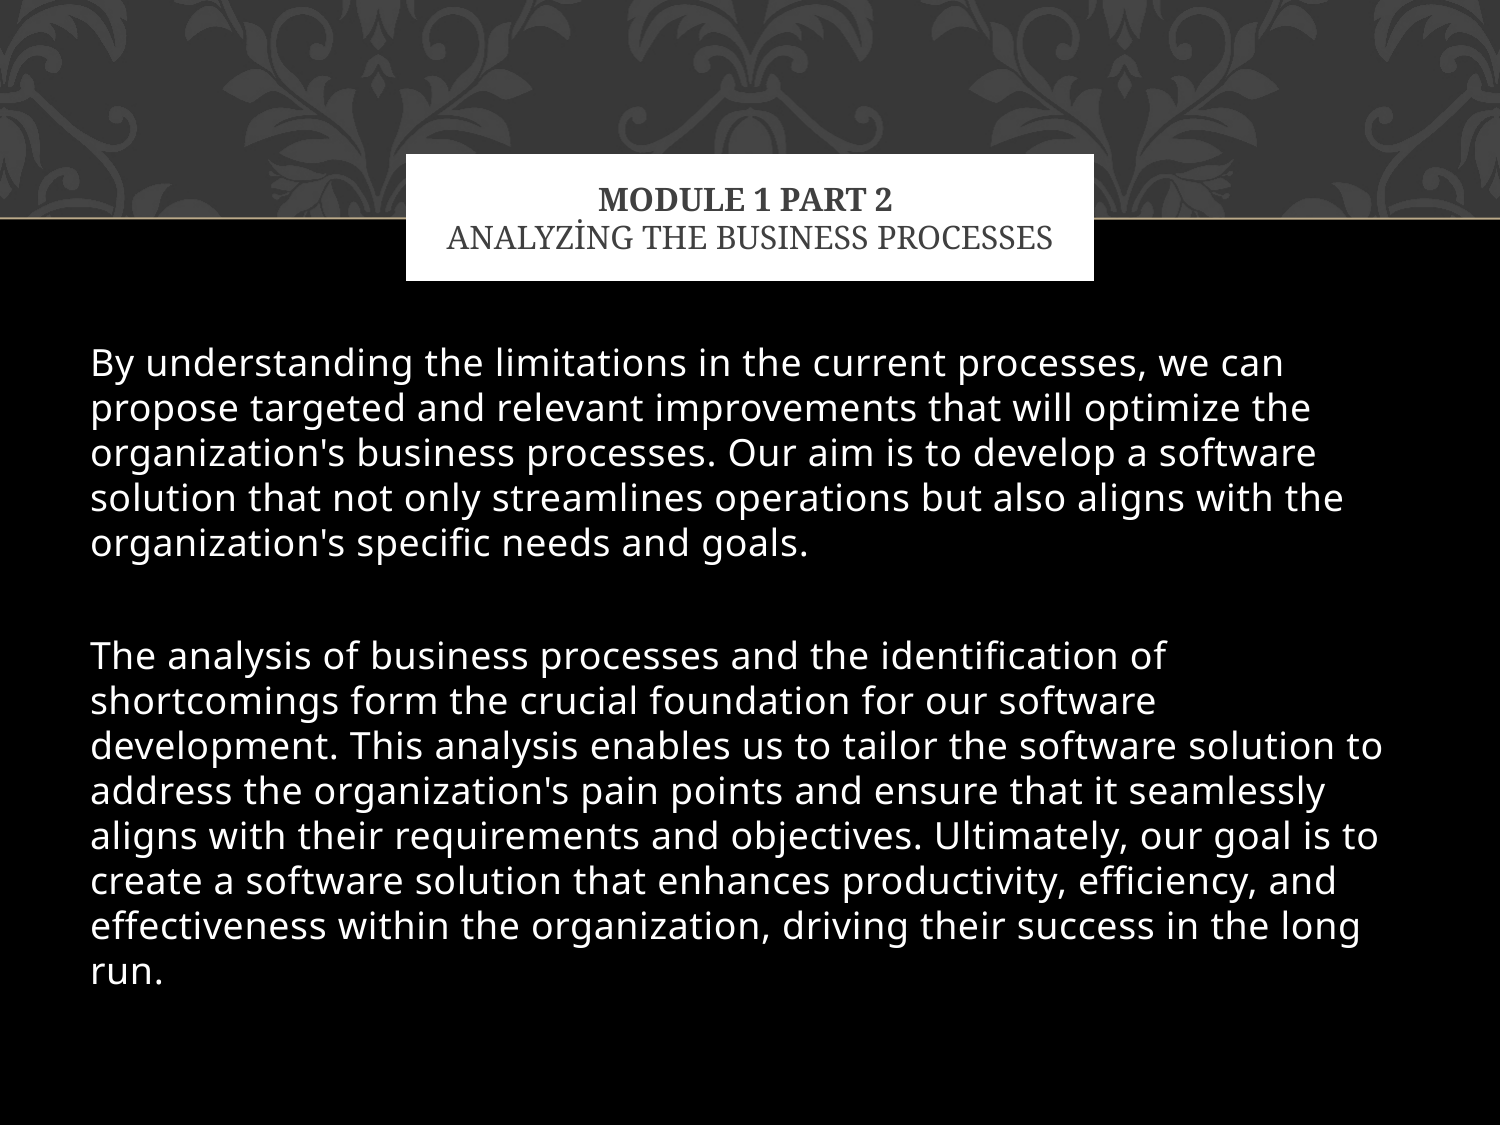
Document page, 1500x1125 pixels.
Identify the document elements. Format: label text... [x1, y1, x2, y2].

title Module 1 part 2 Analyzing the business processes [406, 154, 1094, 281]
list By understanding the limitations in the current processes, we can propose targeted and relevant improvements that will optimize the organization's business processes. Our aim is to develop a software solution that not only streamlines operations but also aligns with the organization's specific needs and goals. The analysis of business processes and the identification of shortcomings form the crucial foundation for our software development. This analysis enables us to tailor the software solution to address the organization's pain points and ensure that it seamlessly aligns with their requirements and objectives. Ultimately, our goal is to create a software solution that enhances productivity, efficiency, and effectiveness within the organization, driving their success in the long run. [75, 331, 1425, 1000]
